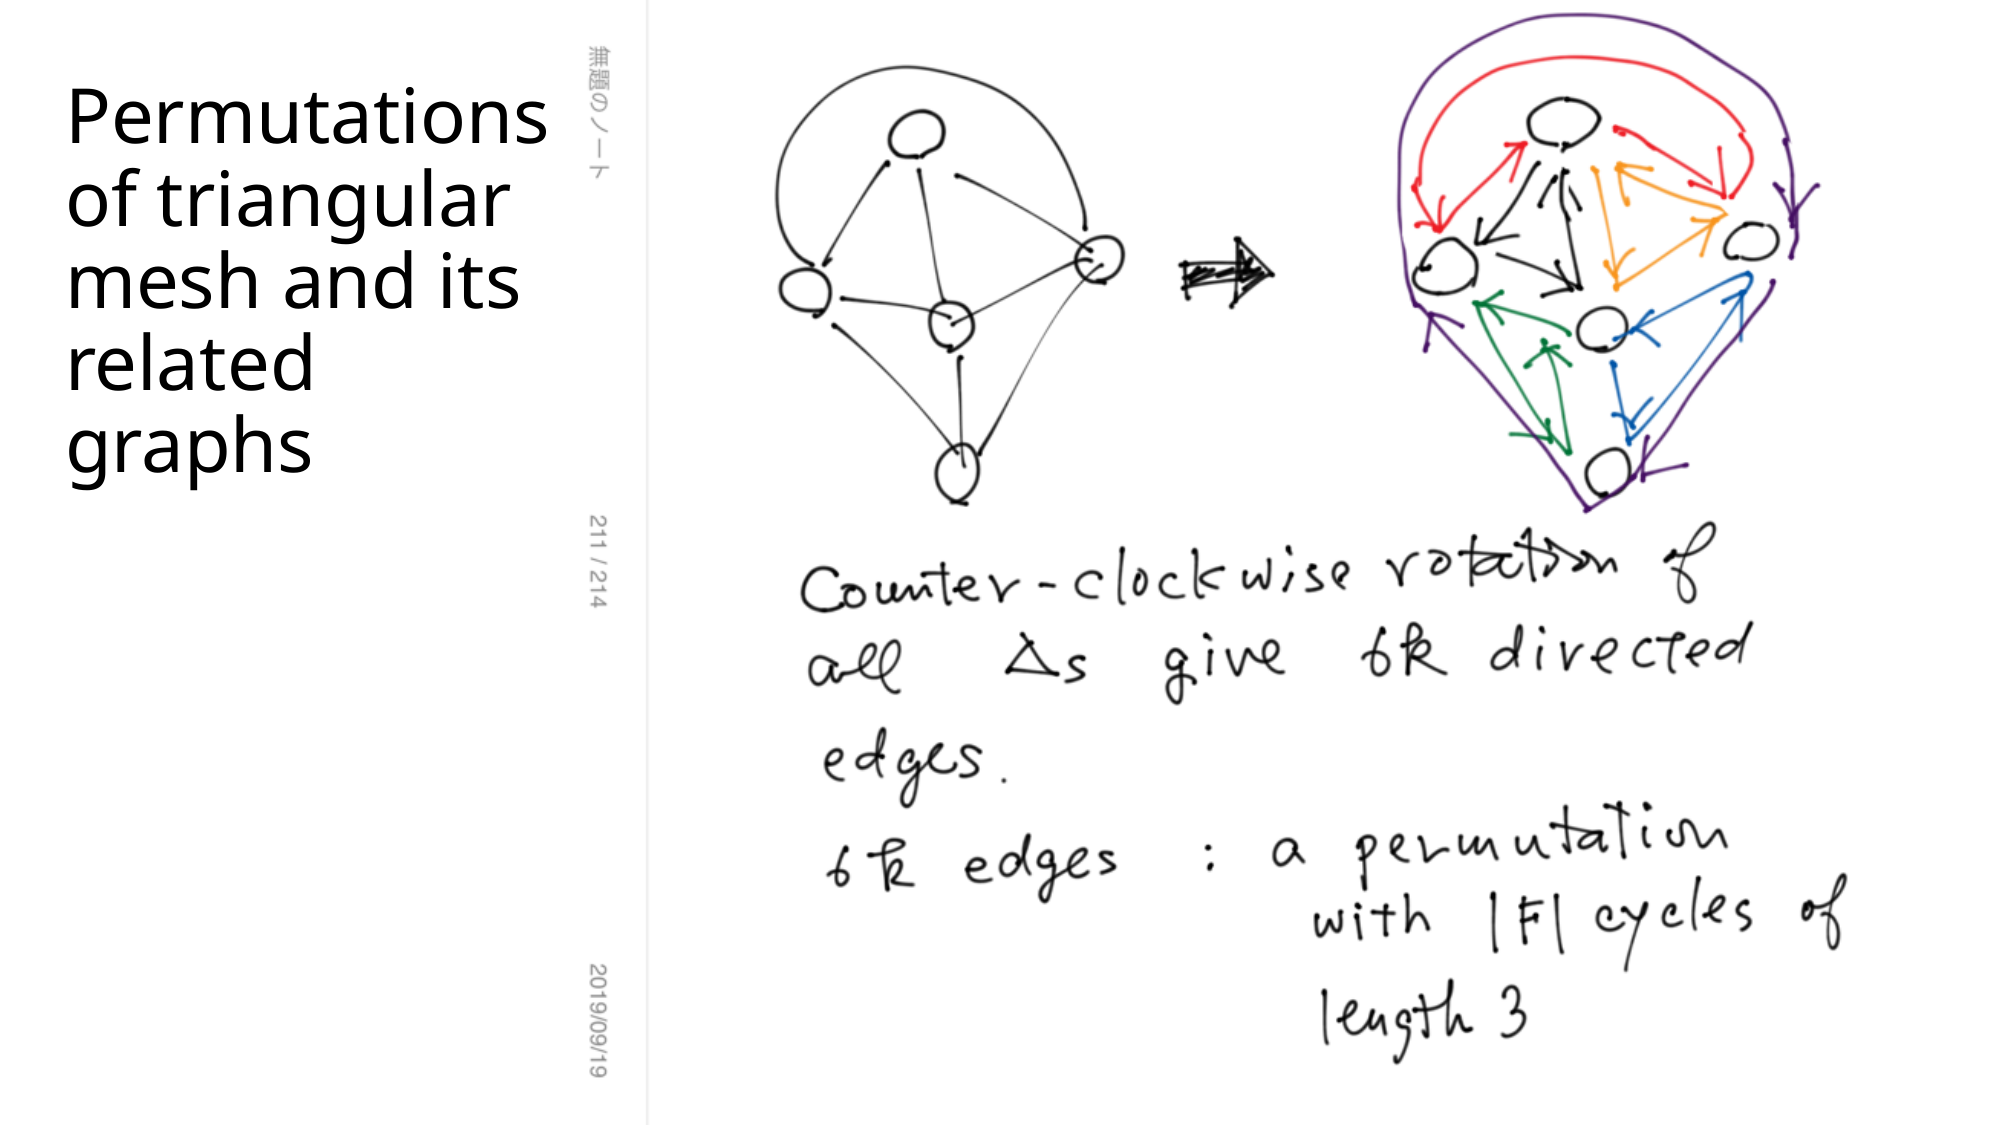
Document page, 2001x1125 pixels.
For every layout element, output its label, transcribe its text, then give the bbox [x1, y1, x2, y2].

title Permutations of triangular mesh and its related graphs [50, 42, 553, 525]
picture [553, 0, 1967, 1125]
